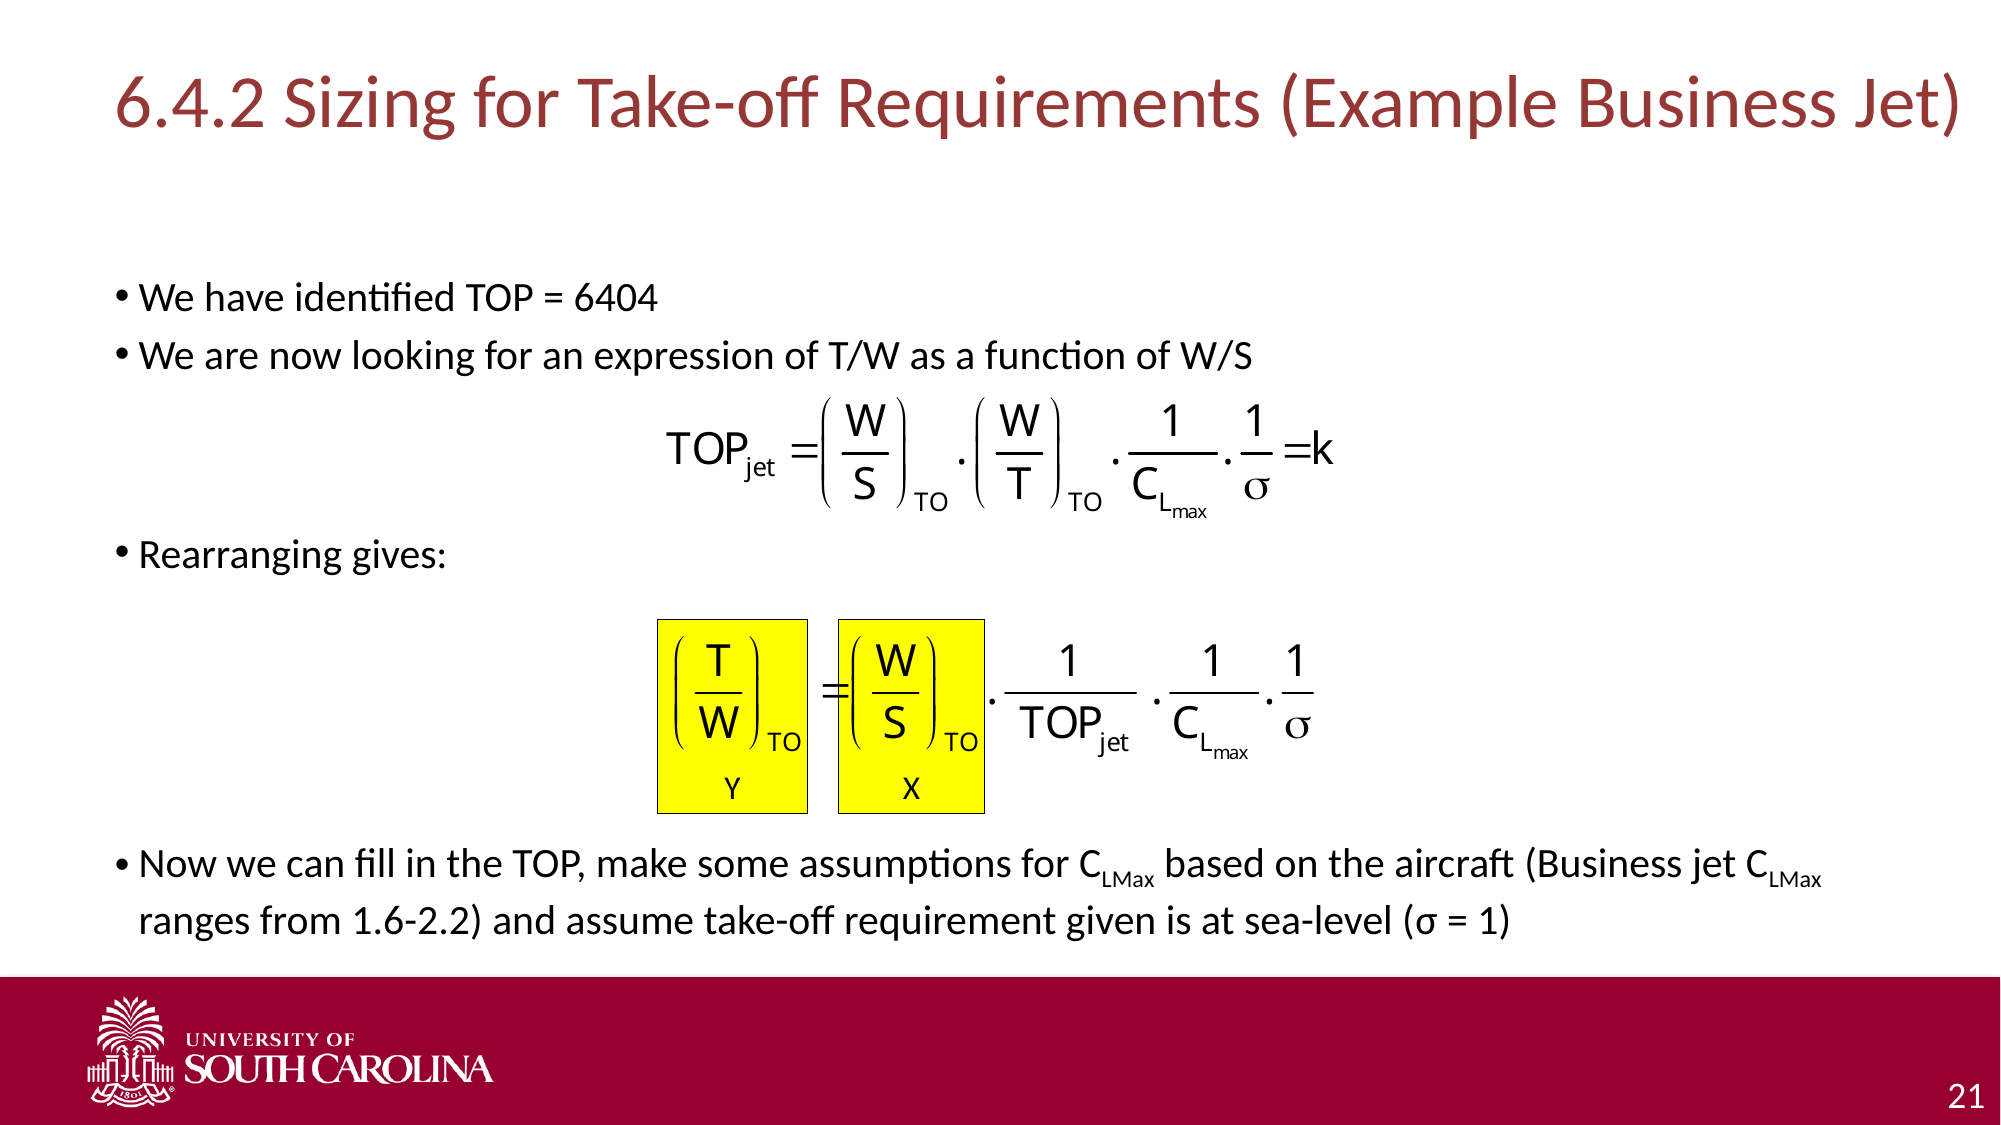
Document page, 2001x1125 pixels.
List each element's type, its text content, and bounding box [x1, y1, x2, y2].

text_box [666, 625, 1334, 768]
title 6.4.2 Sizing for Take-off Requirements (Example Business Jet) [99, 45, 2000, 233]
list We have identified TOP = 6404 We are now looking for an expression of T/W as a function of W/S Rearranging gives: Now we can fill in the TOP, make some assumptions for CLMax based on the aircraft (Business jet CLMax ranges from 1.6-2.2) and assume take-off requirement given is at sea-level (σ = 1) [99, 262, 1900, 937]
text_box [656, 386, 1344, 528]
picture [0, 979, 744, 1124]
